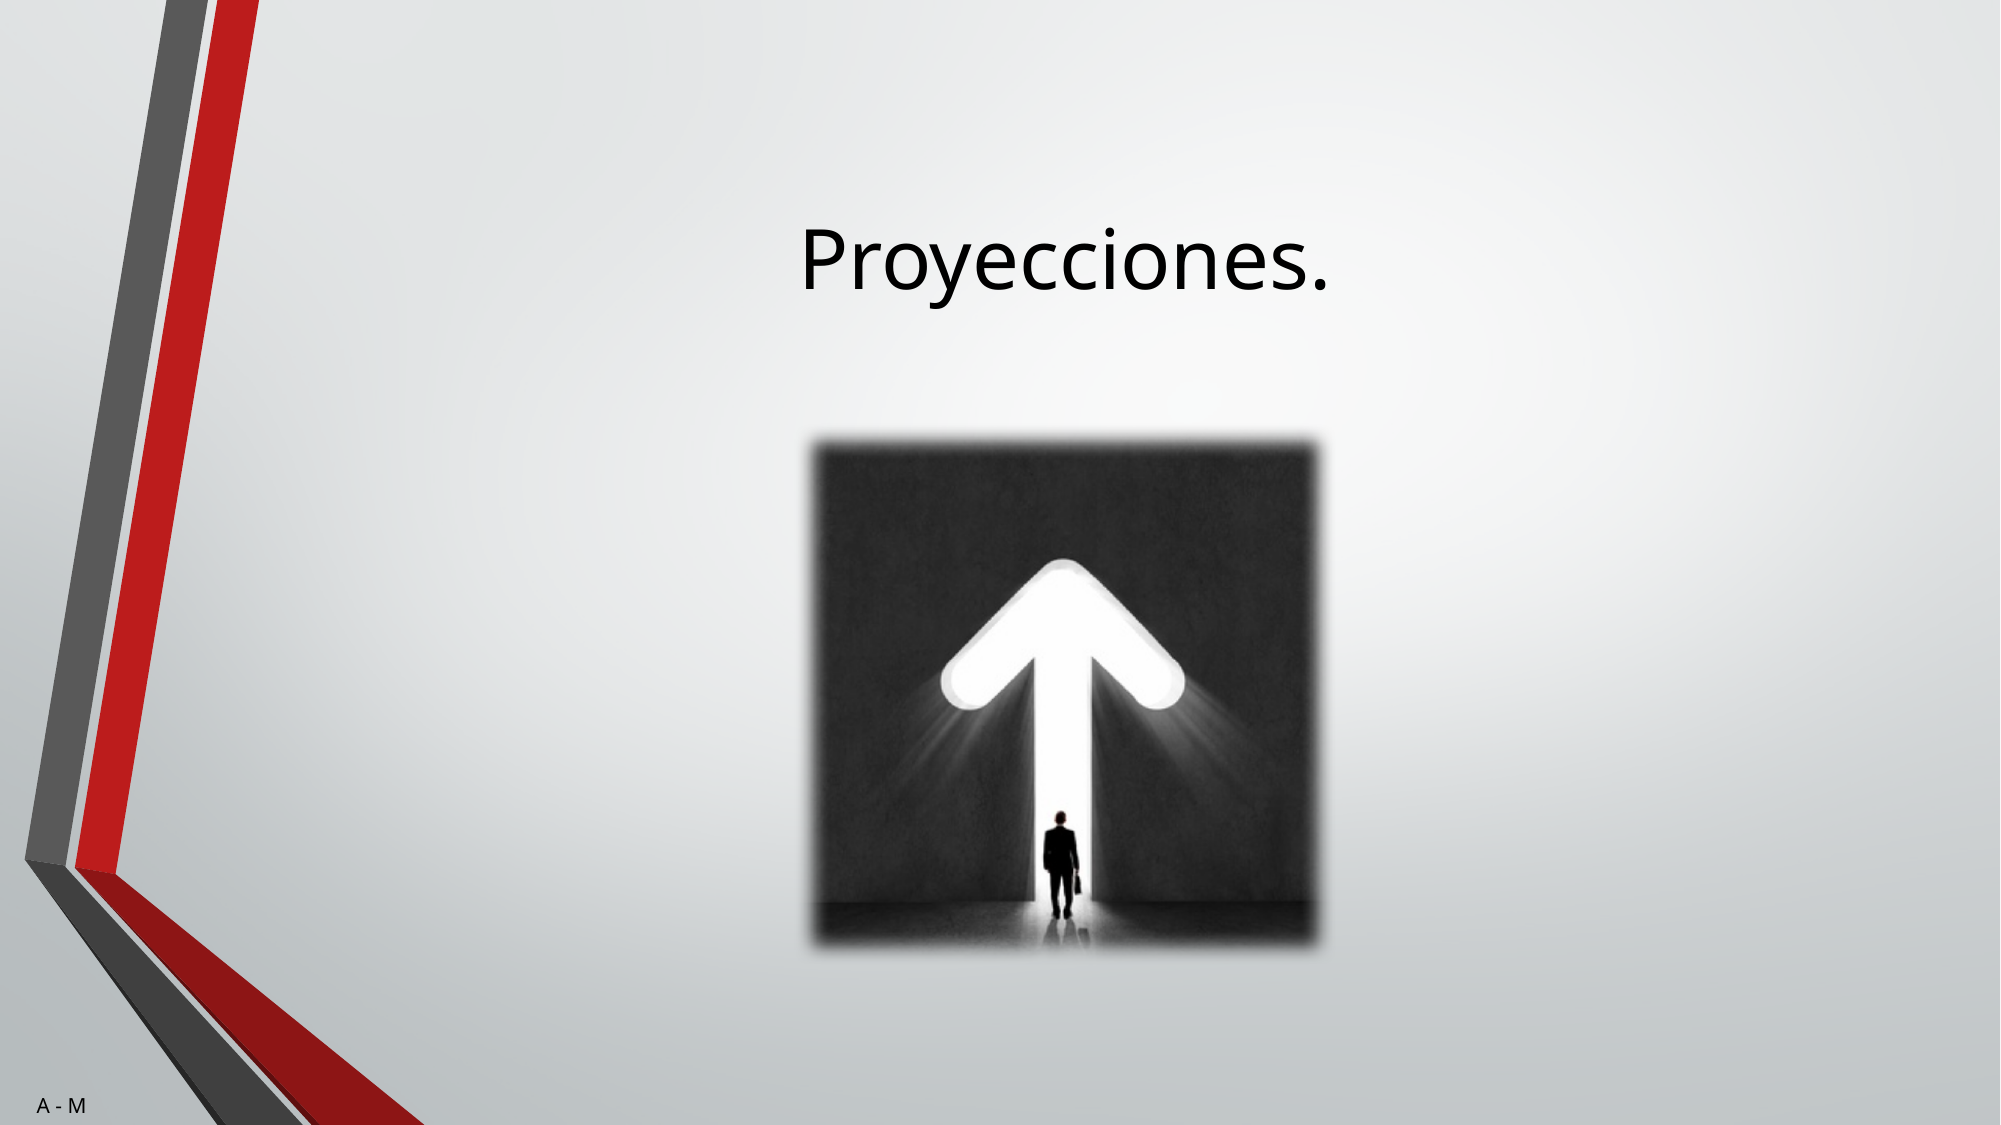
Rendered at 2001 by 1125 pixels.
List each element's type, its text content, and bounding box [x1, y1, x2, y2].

text_box A - M [15, 1081, 102, 1125]
title Proyecciones. [243, 112, 1887, 400]
picture [794, 423, 1336, 965]
